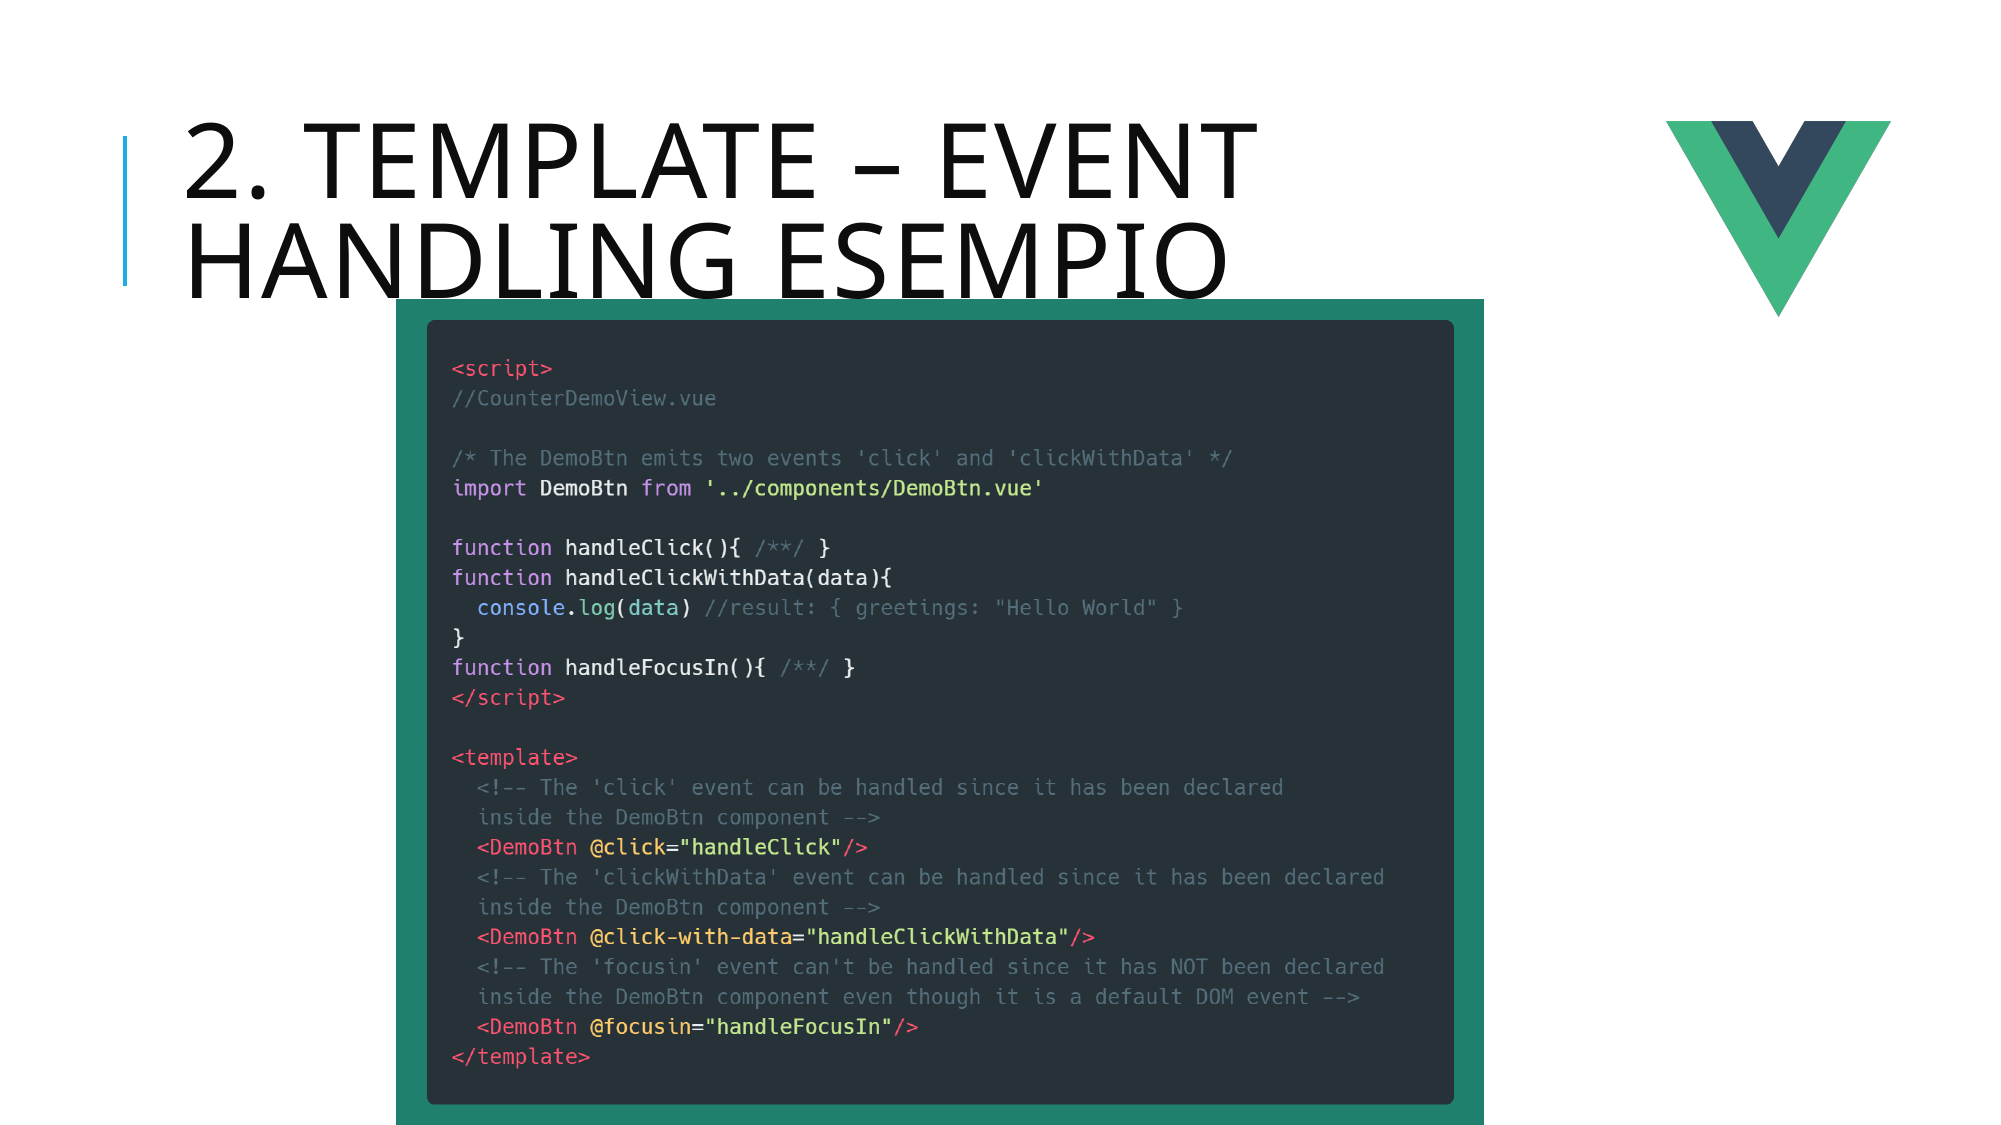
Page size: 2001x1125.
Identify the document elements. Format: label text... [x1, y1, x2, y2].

picture [1666, 121, 1891, 317]
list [396, 299, 1485, 1125]
title 2. Template – event handling esempio [168, 96, 1763, 342]
